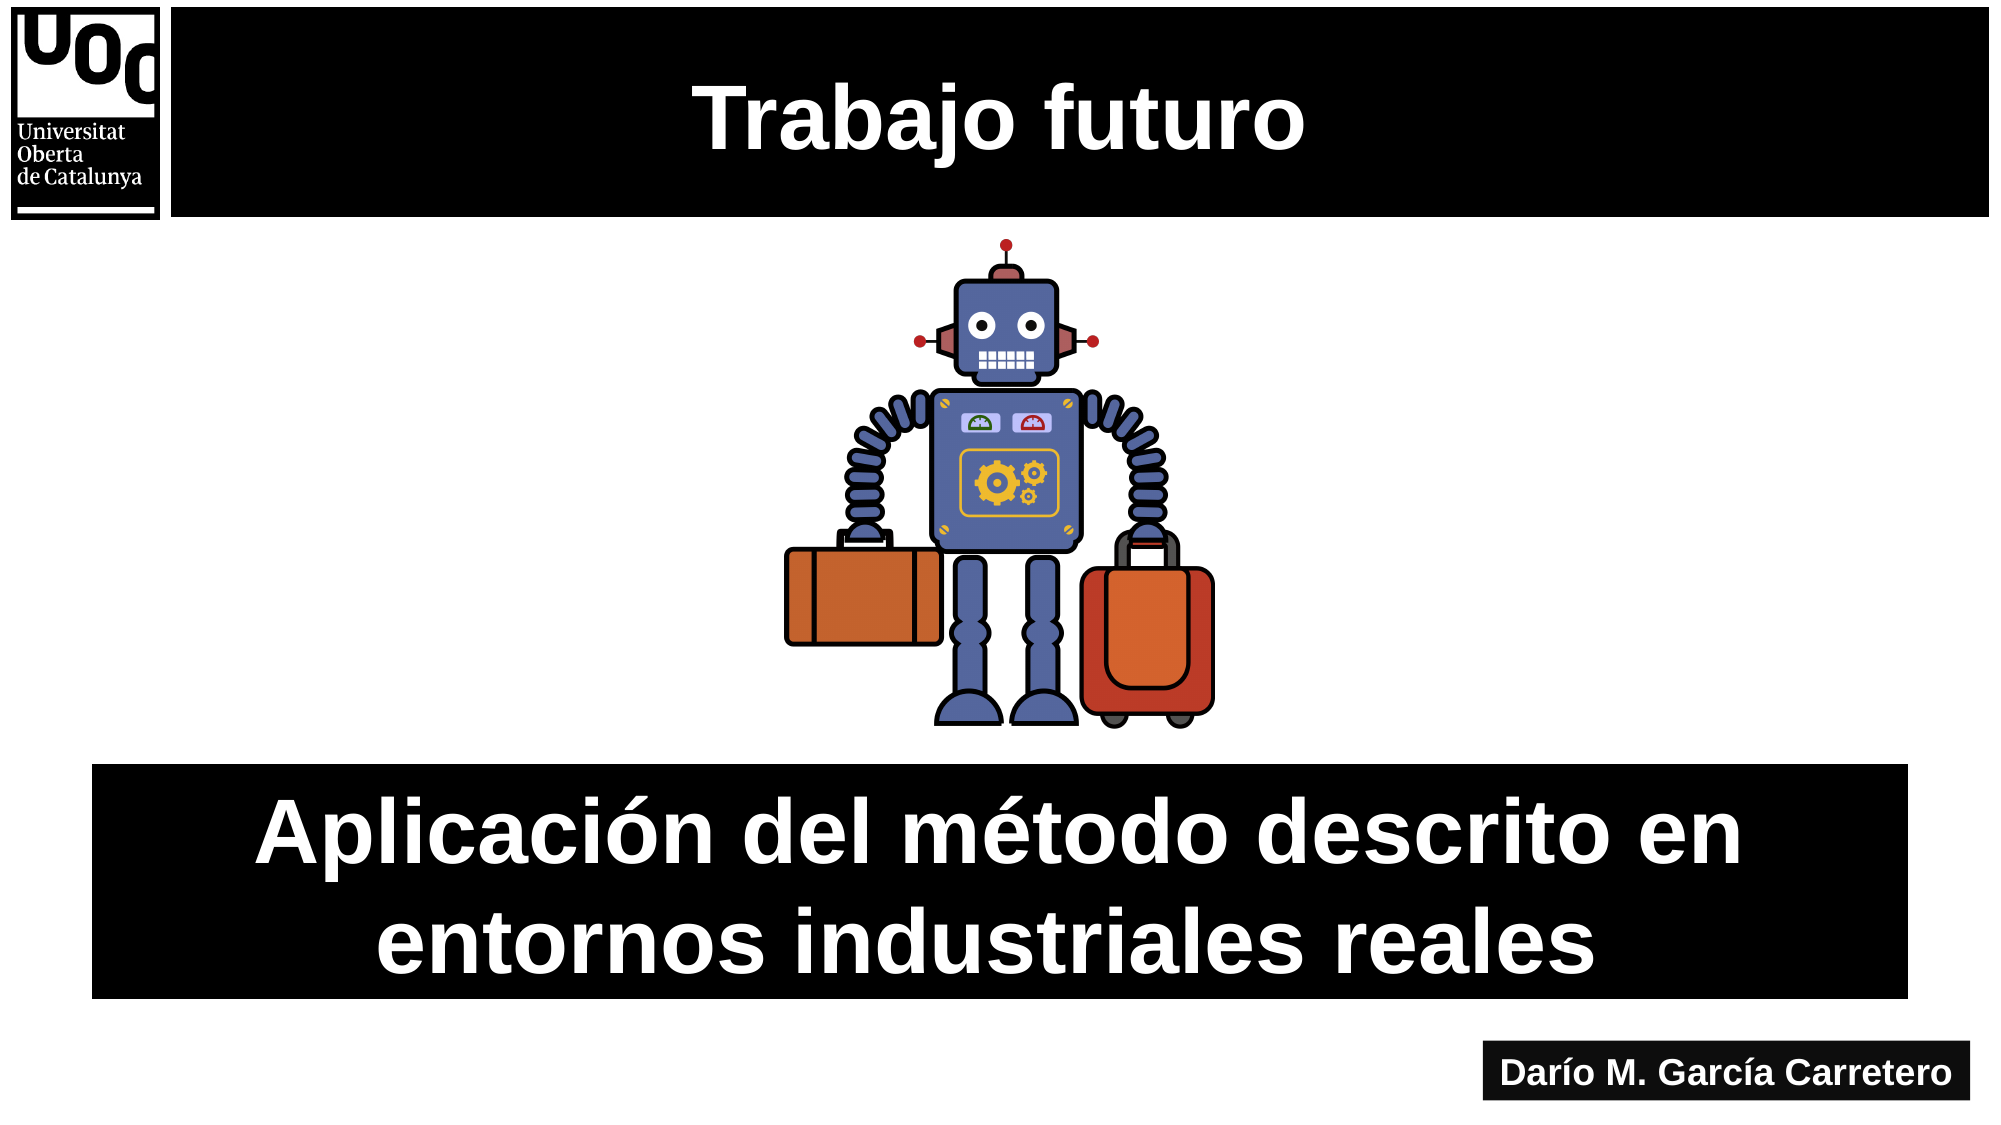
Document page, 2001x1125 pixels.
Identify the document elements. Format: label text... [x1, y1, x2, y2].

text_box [92, 239, 1908, 1002]
text_box Trabajo futuro [160, 50, 1908, 176]
picture [11, 7, 160, 220]
text_box Darío M. García Carretero [1482, 1040, 1971, 1101]
text_box [171, 7, 1989, 217]
